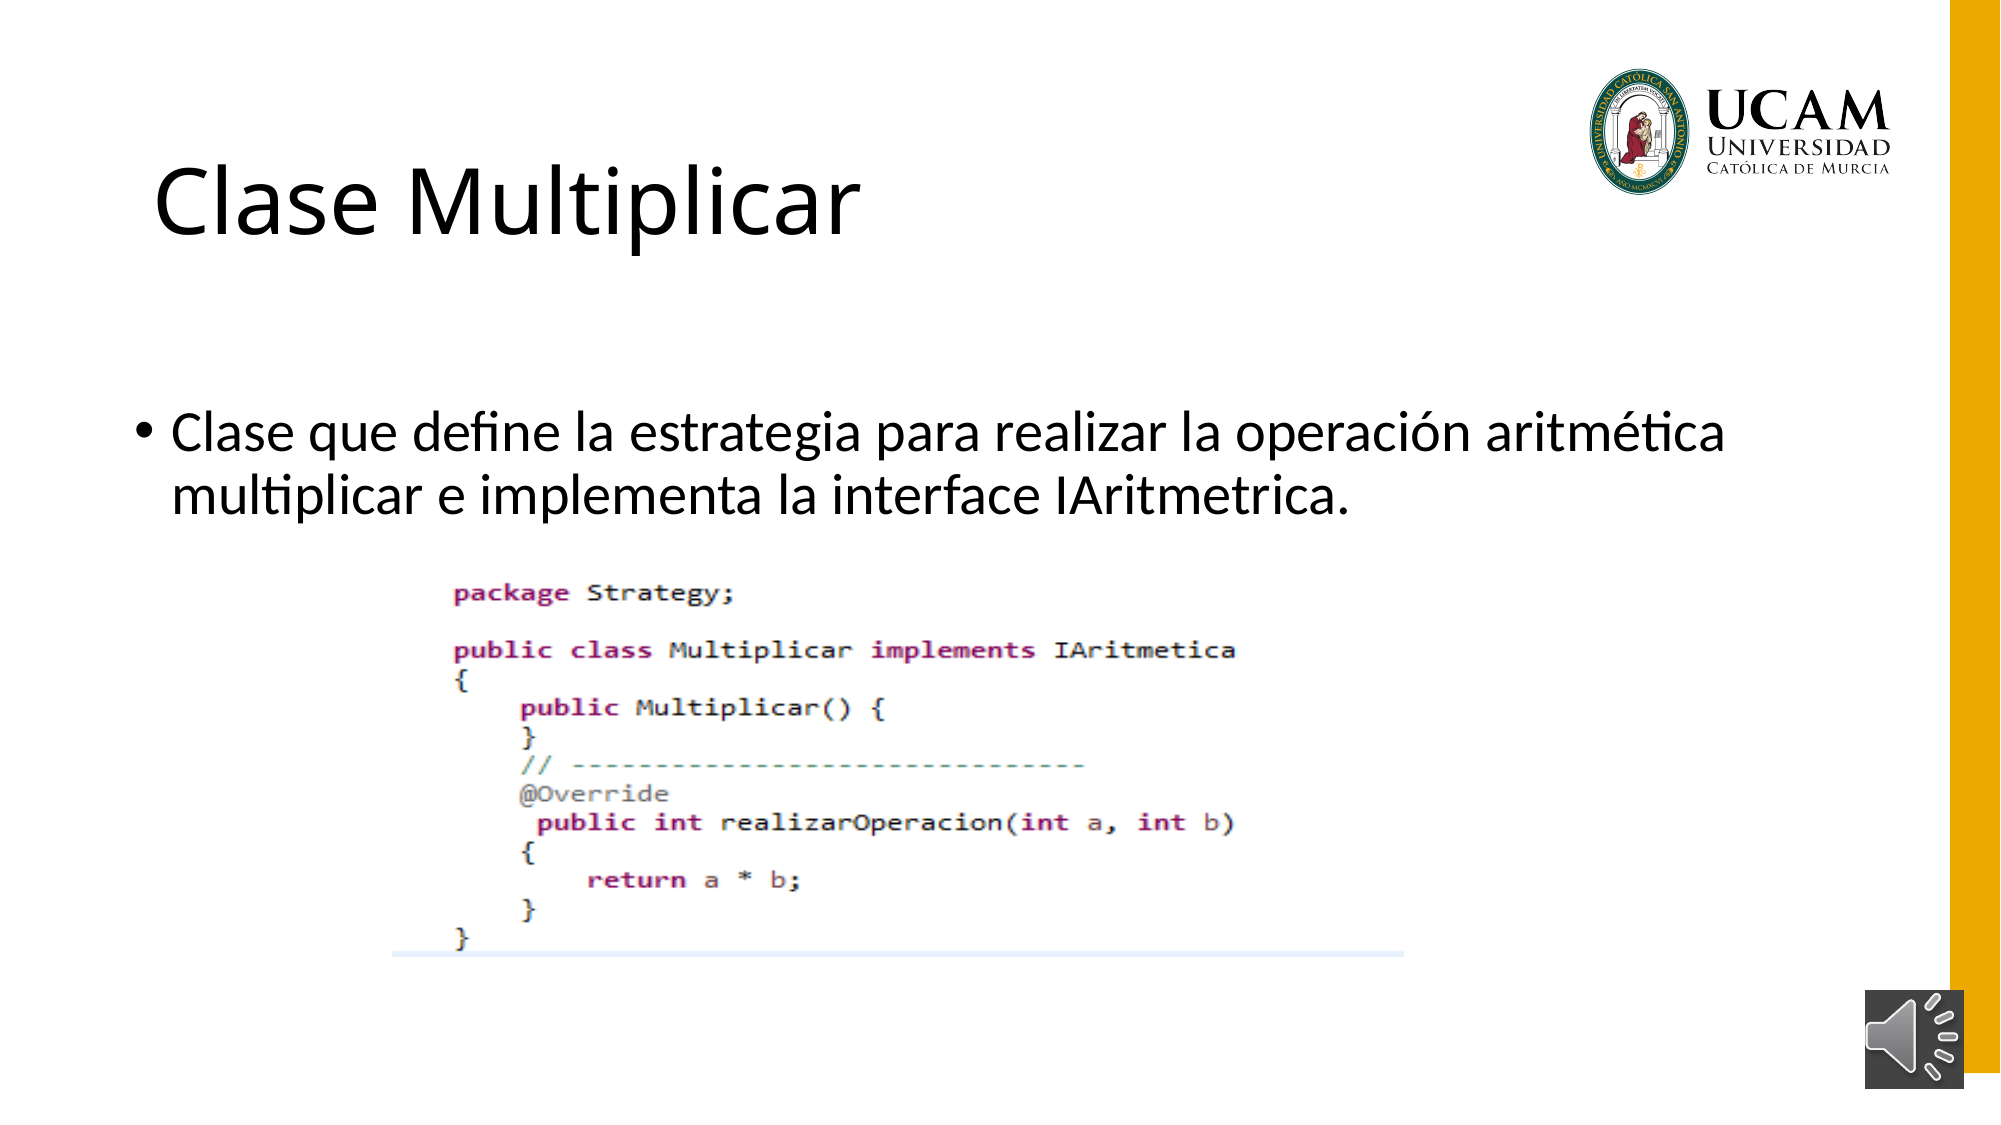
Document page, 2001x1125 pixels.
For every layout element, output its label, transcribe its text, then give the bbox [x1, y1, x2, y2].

picture [392, 574, 1404, 957]
list Clase que define la estrategia para realizar la operación aritmética multiplicar e implementa la interface IAritmetrica. [119, 393, 1933, 933]
title Clase Multiplicar [137, 133, 1526, 278]
picture [1547, 56, 1950, 206]
picture [1864, 989, 1965, 1090]
